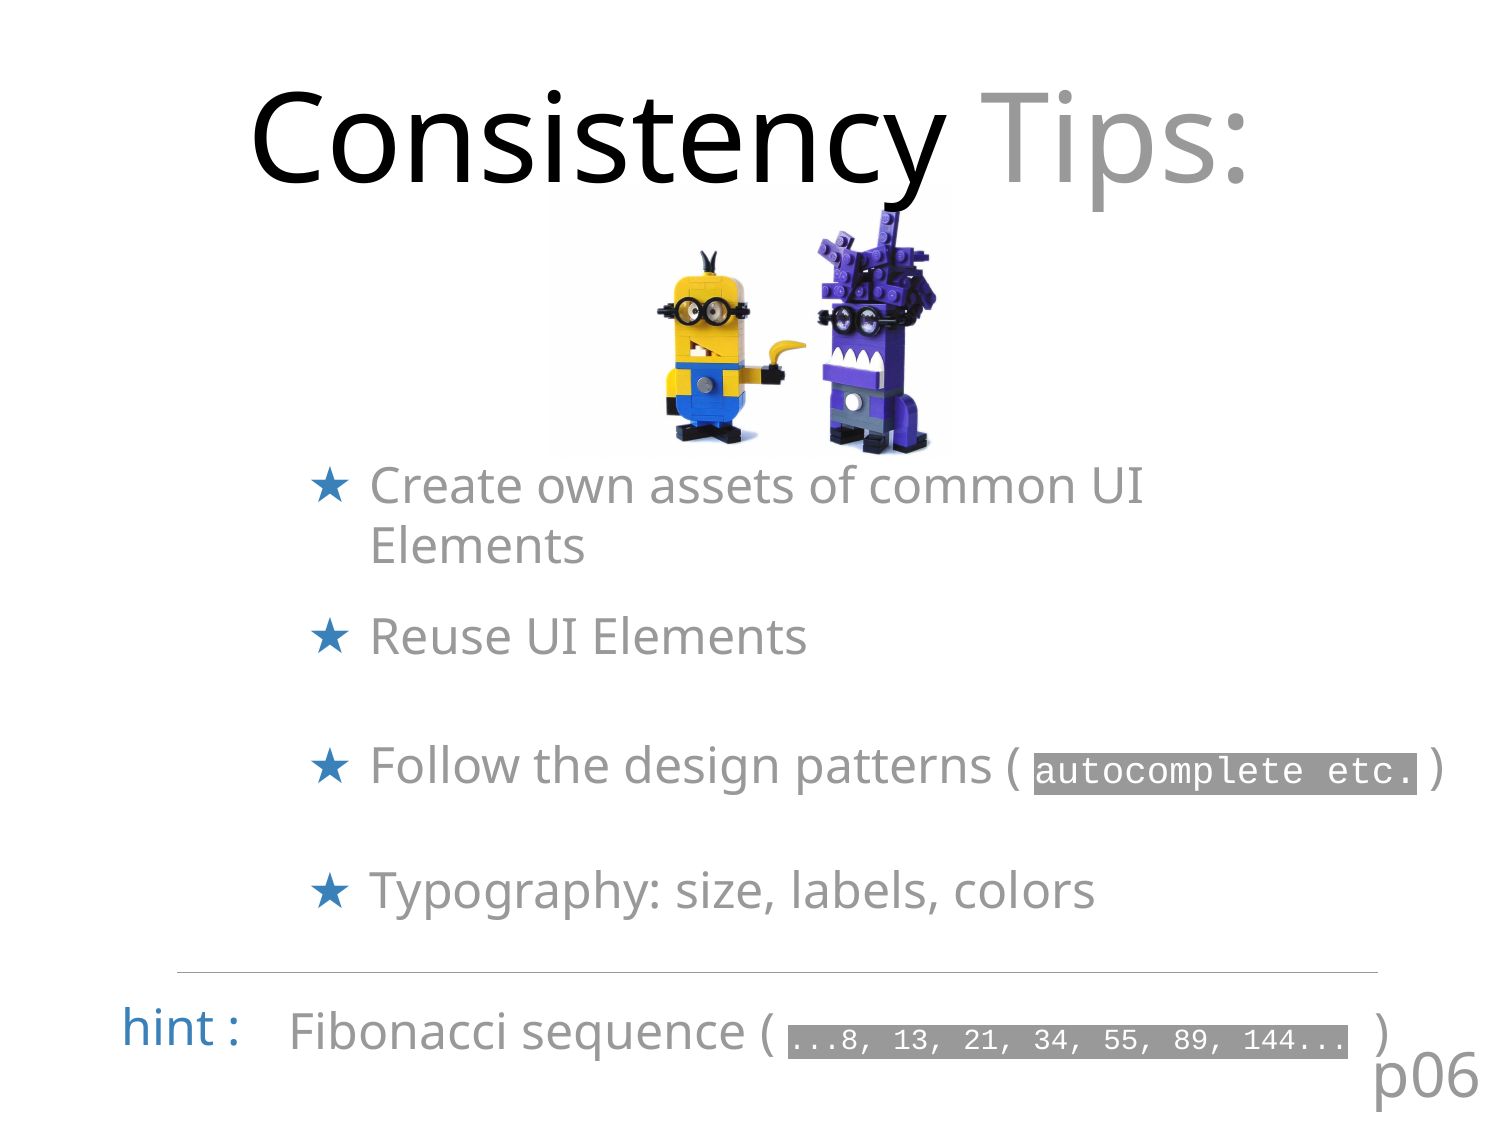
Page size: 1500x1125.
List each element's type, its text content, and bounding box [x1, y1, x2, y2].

text_box Reuse UI Elements [279, 586, 1350, 683]
picture [546, 183, 953, 459]
text_box Create own assets of common UI Elements [279, 472, 1350, 554]
text_box Consistency Tips: [0, 37, 1500, 227]
text_box Typography: size, labels, colors [279, 845, 1350, 933]
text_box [98, 972, 1495, 1087]
text_box p06 [1353, 976, 1500, 1125]
text_box Follow the design patterns ( autocomplete etc. ) [279, 715, 1500, 812]
